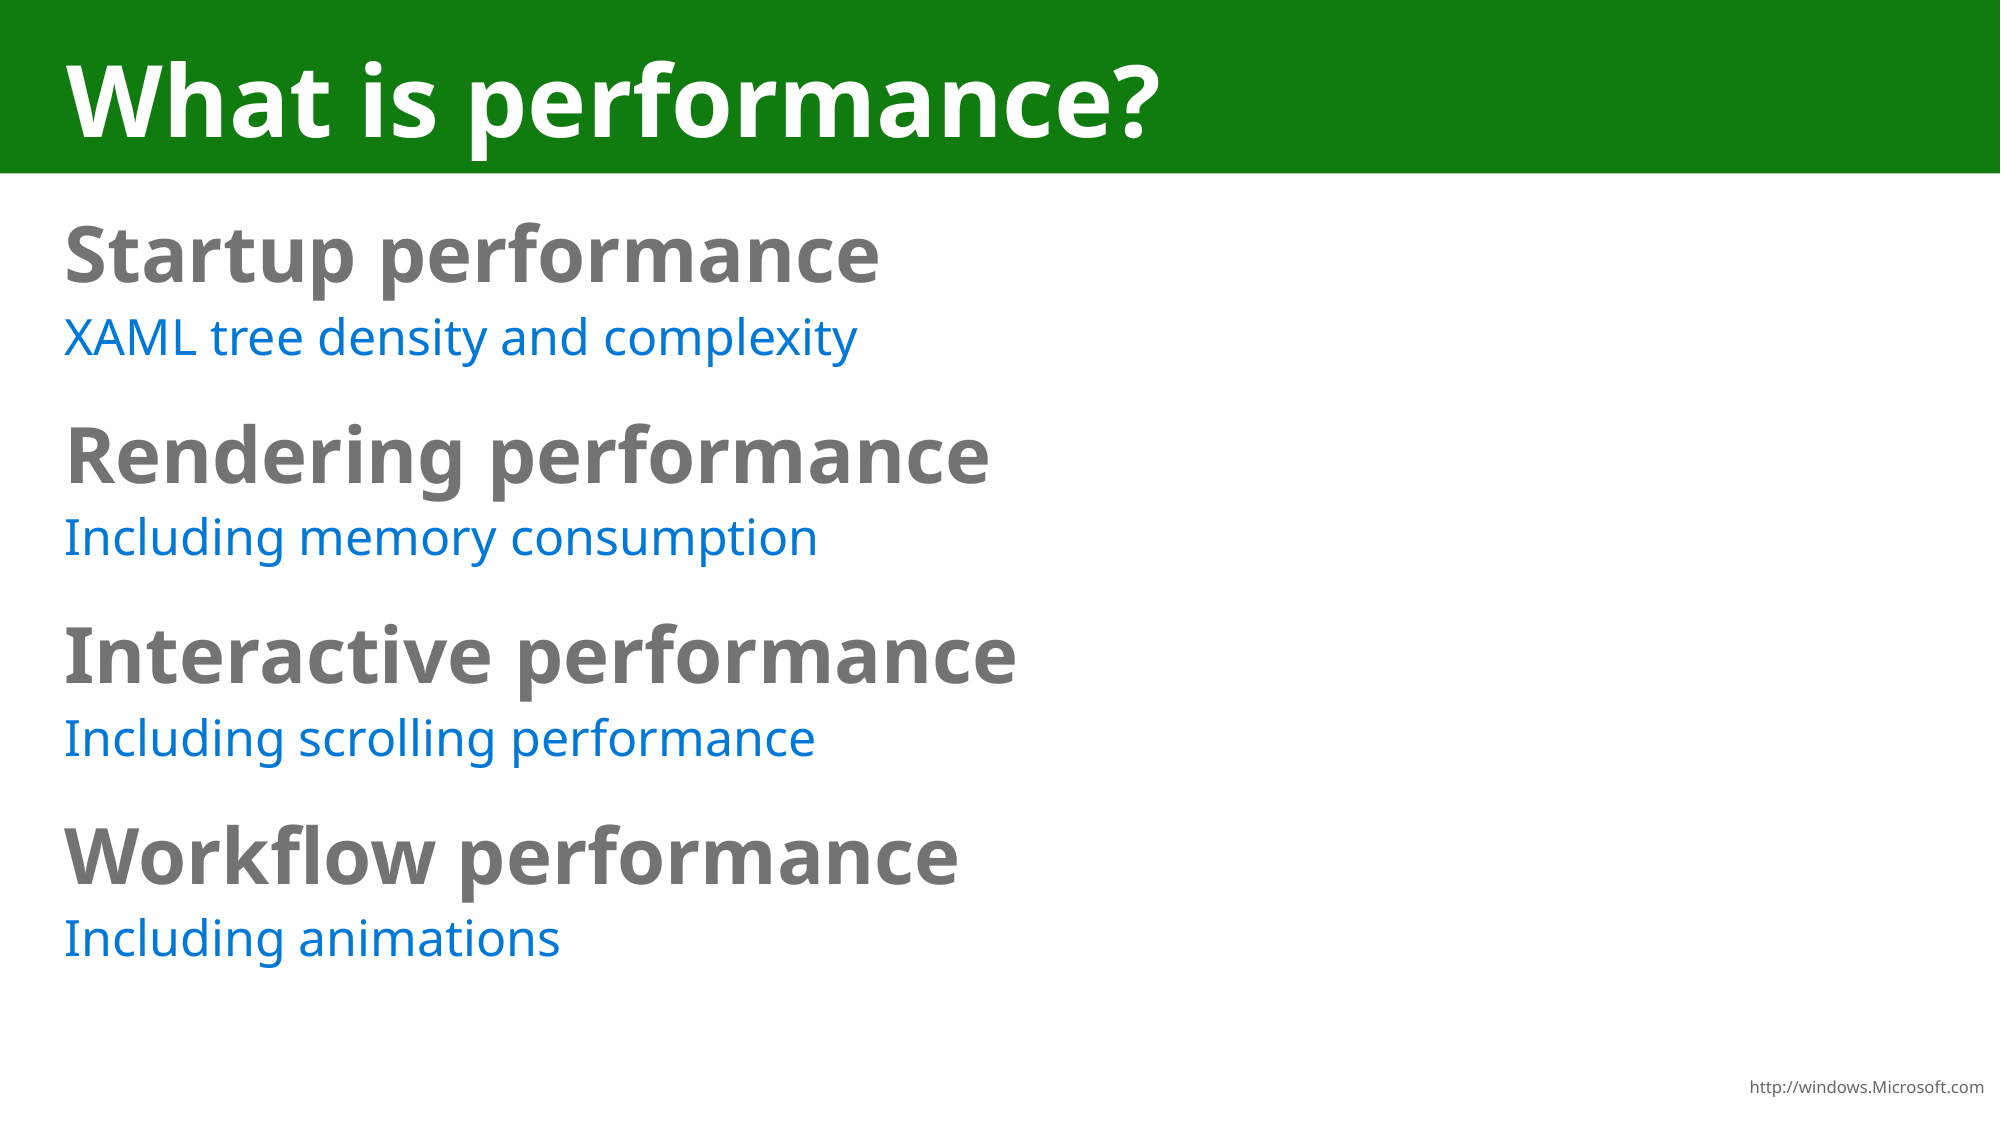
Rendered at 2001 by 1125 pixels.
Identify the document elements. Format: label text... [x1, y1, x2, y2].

title What is performance? [44, 33, 1956, 195]
list Startup performance XAML tree density and complexity Rendering performance Including memory consumption Interactive performance Including scrolling performance Workflow performance Including animations [42, 197, 2000, 1125]
